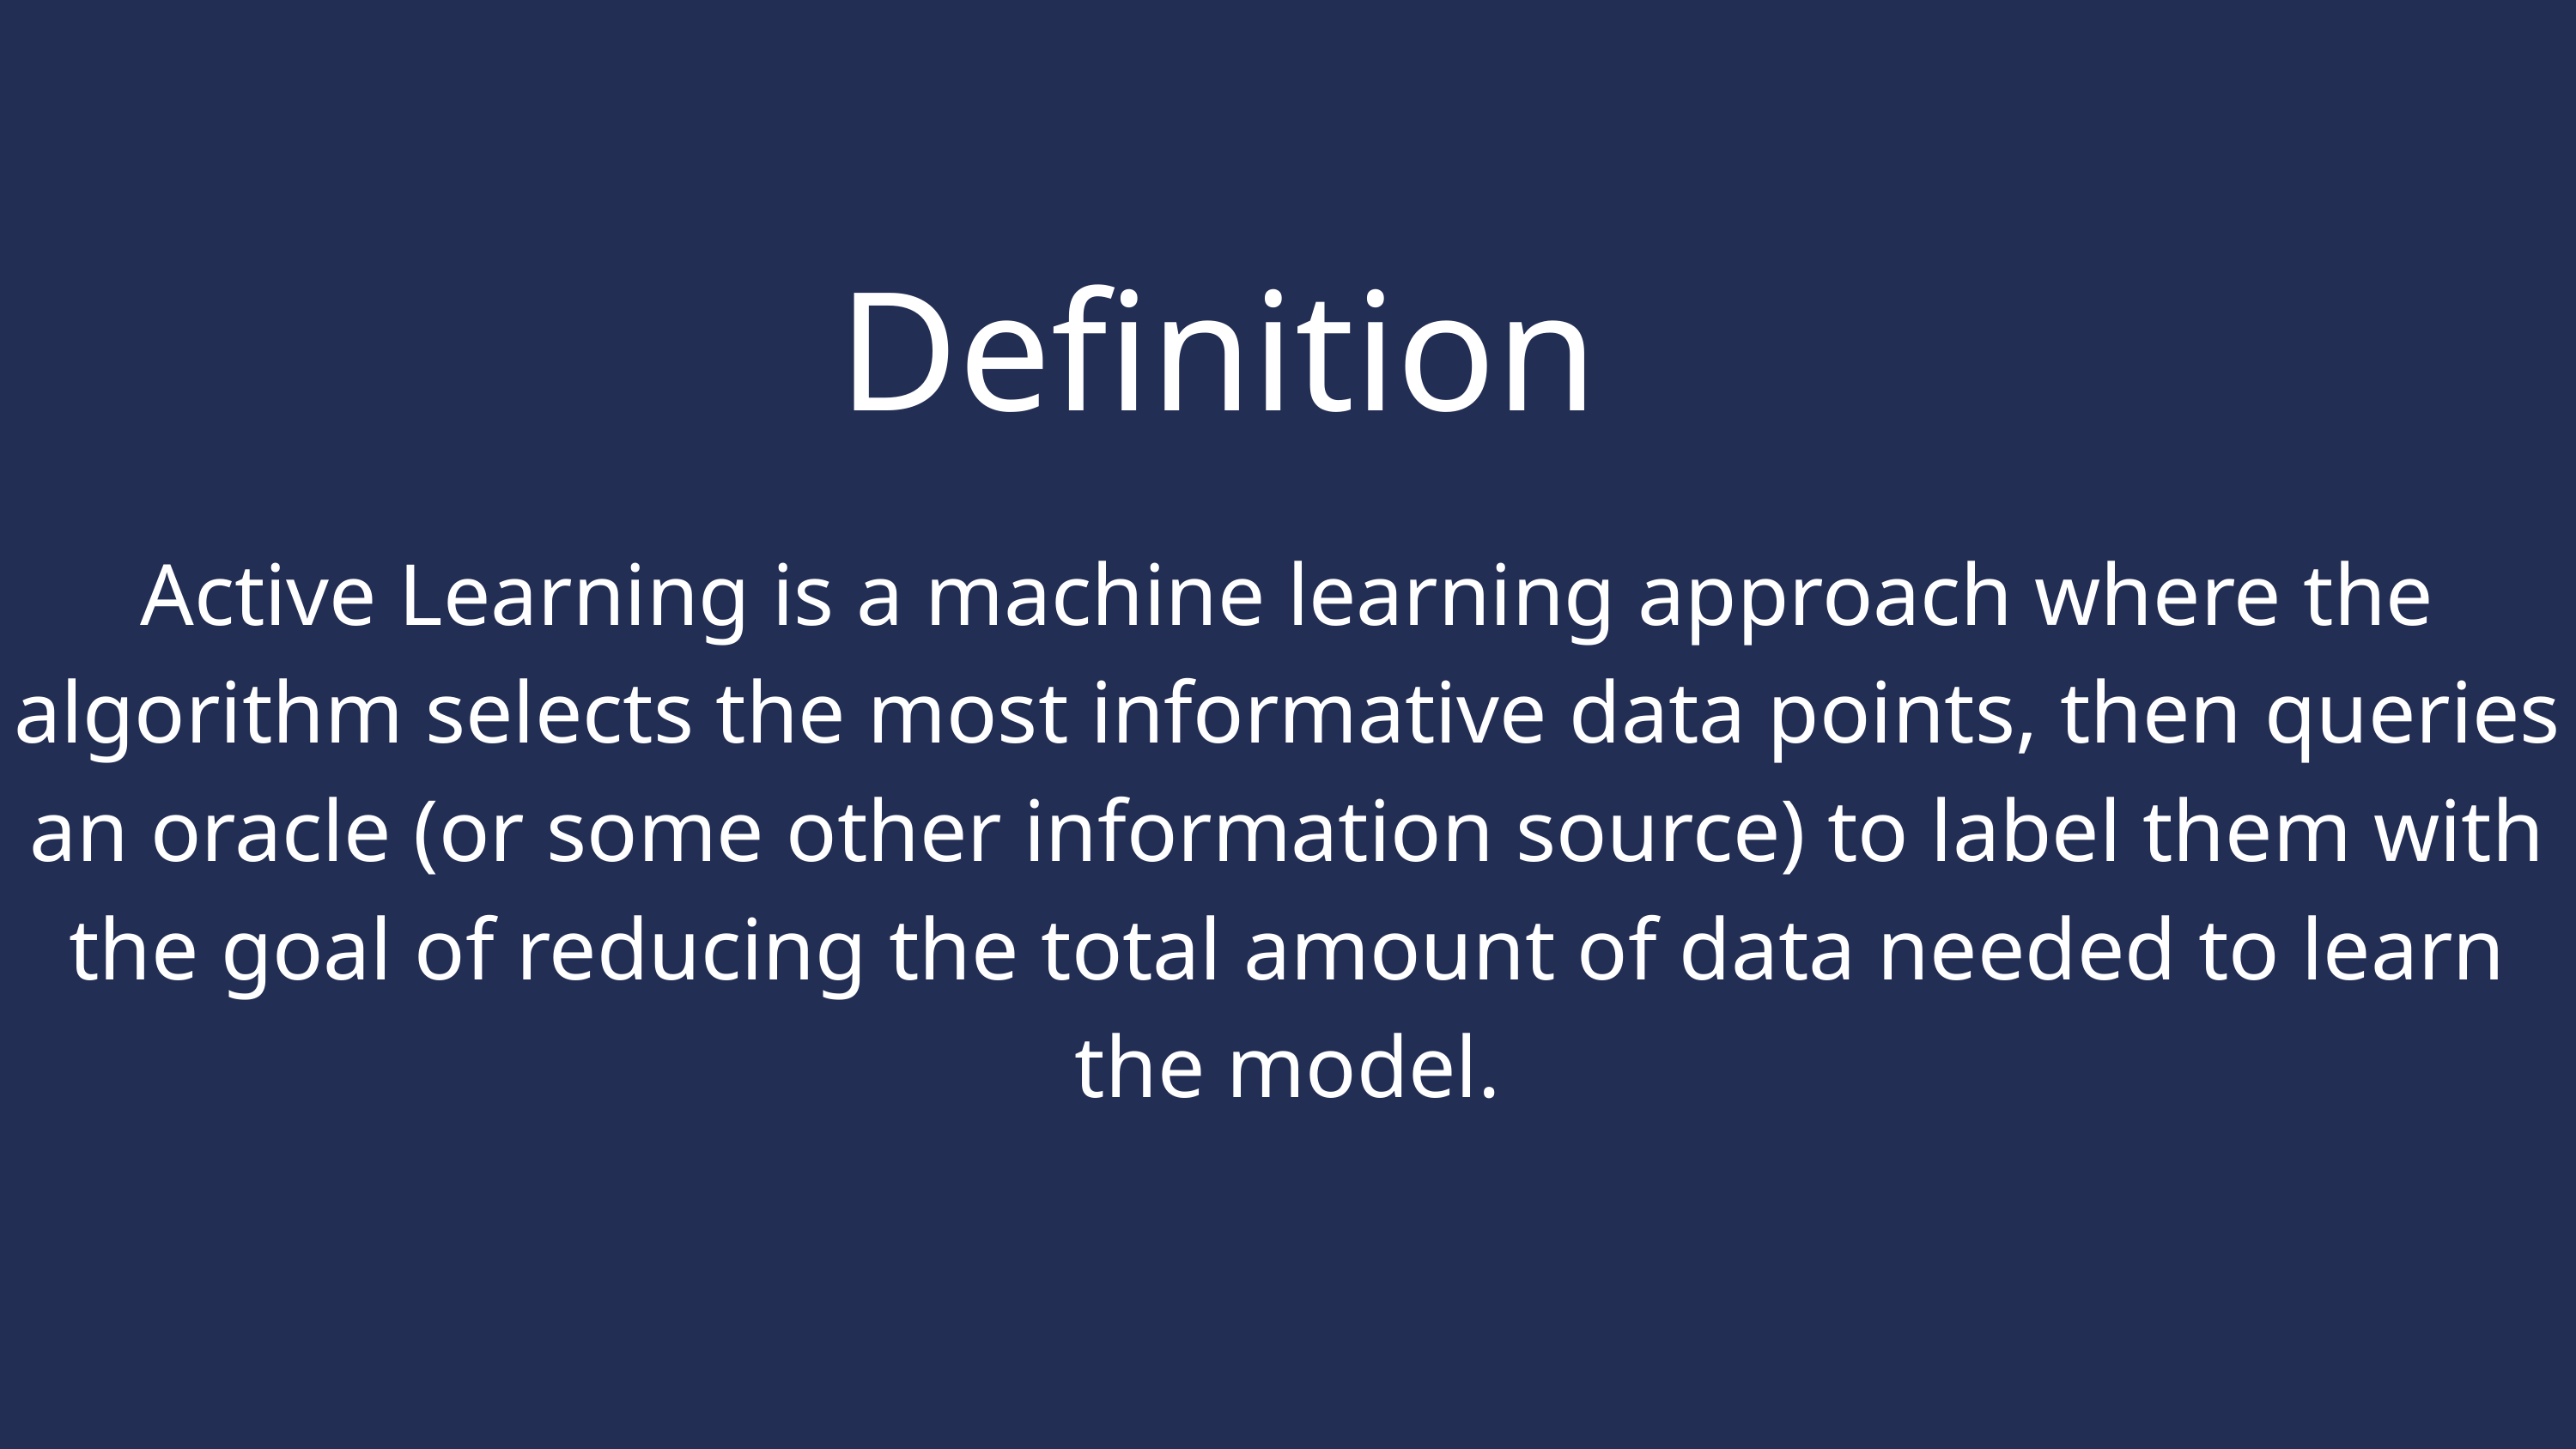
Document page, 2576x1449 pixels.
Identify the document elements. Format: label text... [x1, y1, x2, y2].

text_box Active Learning is a machine learning approach where the algorithm selects the most informative data points, then queries an oracle (or some other information source) to label them with the goal of reducing the total amount of data needed to learn the model. [0, 524, 2576, 1234]
text_box Definition [814, 213, 1624, 444]
